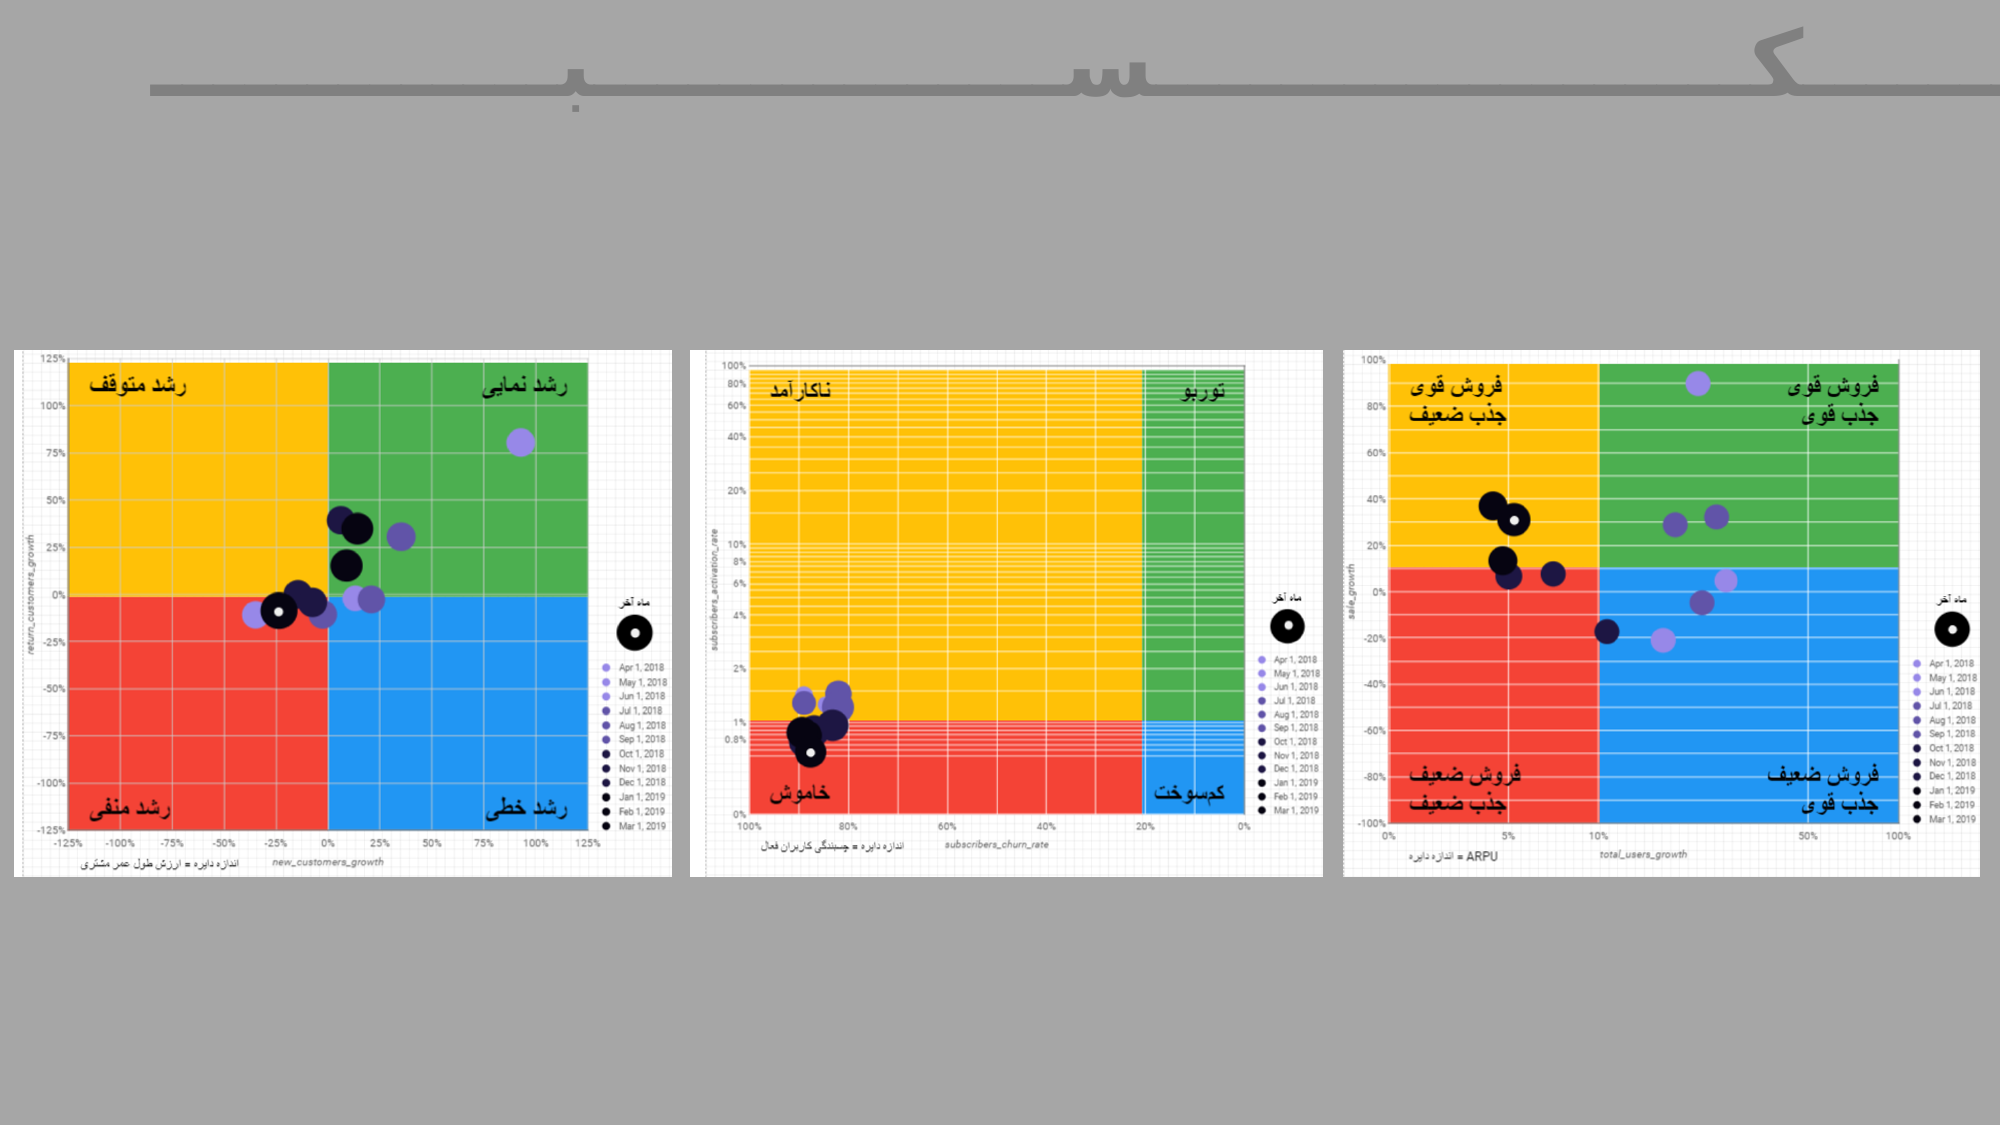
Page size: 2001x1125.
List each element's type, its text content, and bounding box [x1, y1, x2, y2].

picture [1343, 350, 1980, 877]
picture [690, 350, 1323, 877]
text_box ـــــــکـــــــــــــــــــســـــــــــــــبـــــــــــــ [0, 0, 2000, 123]
picture [14, 350, 672, 877]
